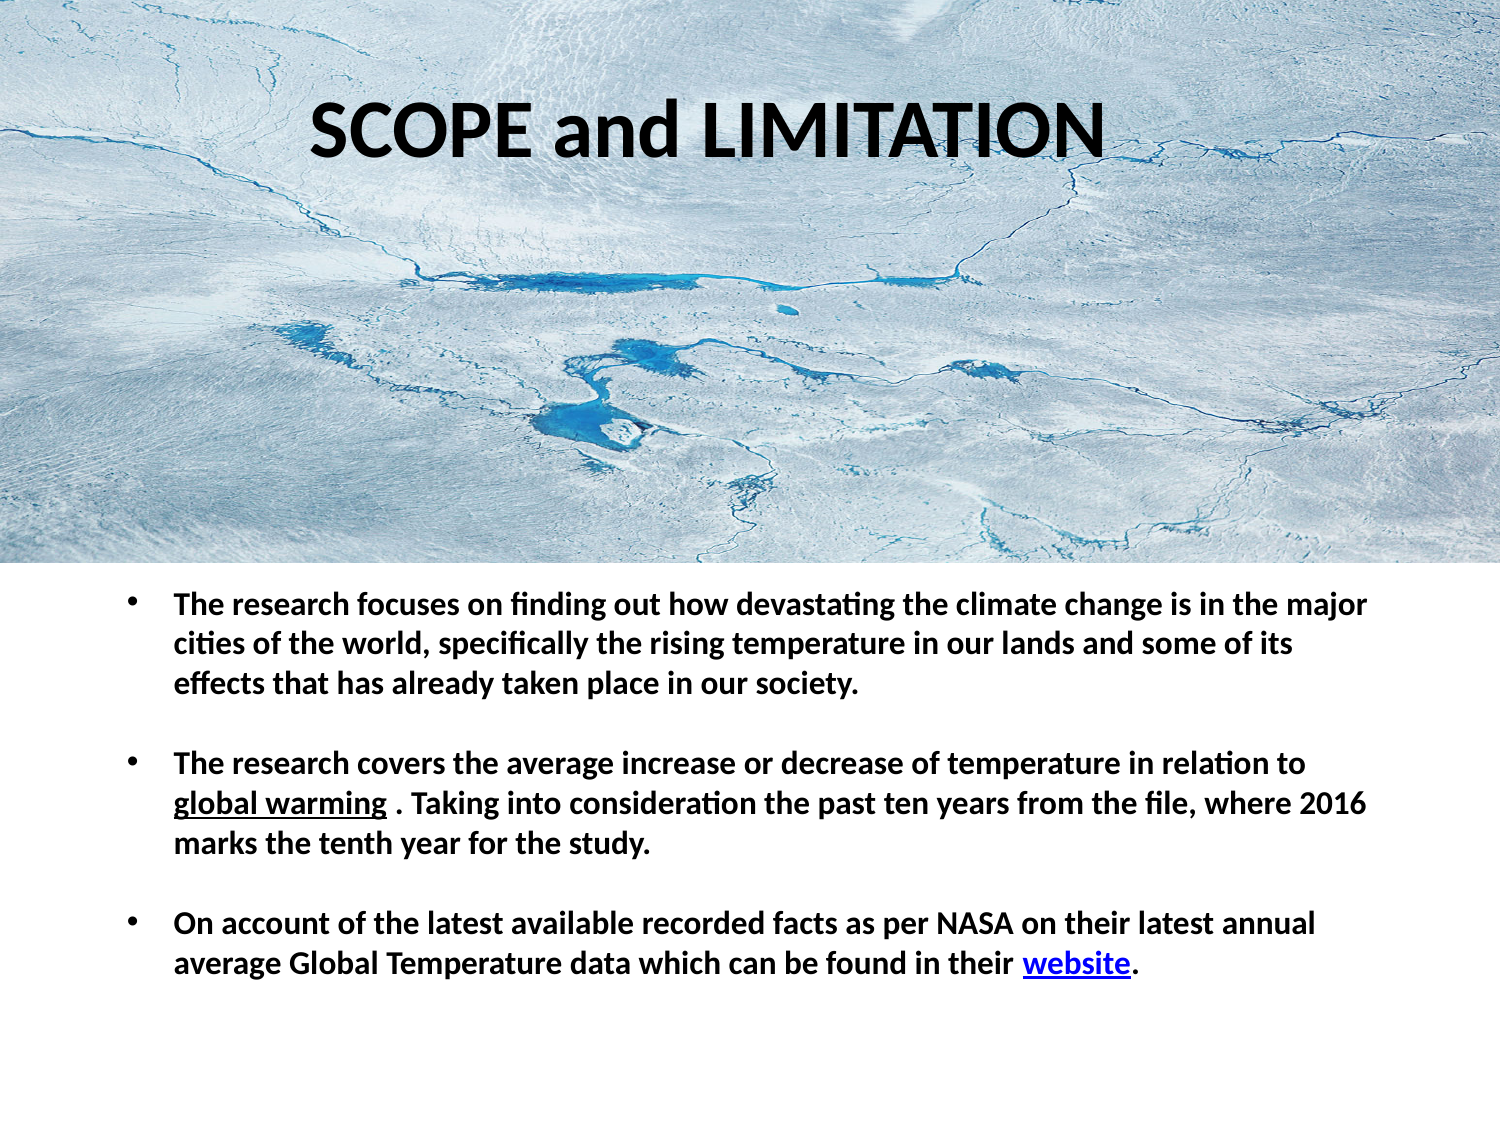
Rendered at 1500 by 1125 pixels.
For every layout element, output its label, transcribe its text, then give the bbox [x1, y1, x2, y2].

picture [0, 0, 1500, 563]
text_box The research focuses on finding out how devastating the climate change is in the major cities of the world, specifically the rising temperature in our lands and some of its effects that has already taken place in our society. The research covers the average increase or decrease of temperature in relation to global warming . Taking into consideration the past ten years from the file, where 2016 marks the tenth year for the study. On account of the latest available recorded facts as per NASA on their latest annual average Global Temperature data which can be found in their website. [112, 574, 1388, 989]
